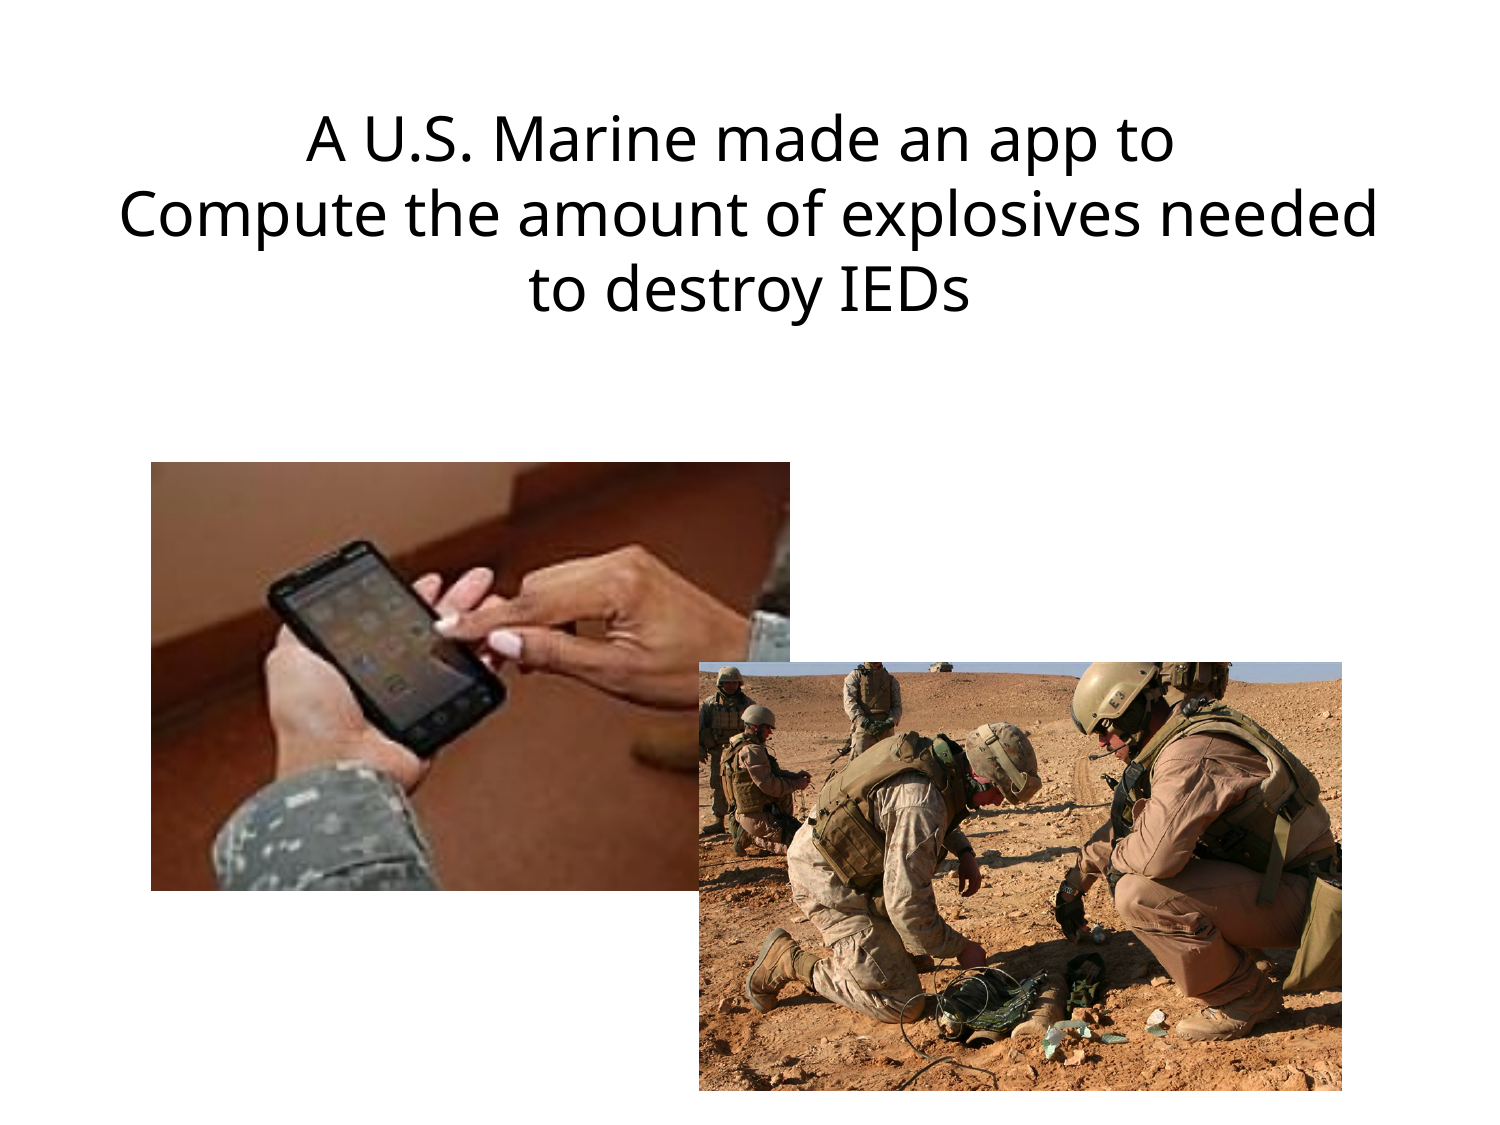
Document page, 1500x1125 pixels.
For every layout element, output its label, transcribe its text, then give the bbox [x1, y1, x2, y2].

picture [151, 462, 1343, 1091]
title A U.S. Marine made an app to Compute the amount of explosives needed to destroy IEDs [75, 91, 1425, 408]
